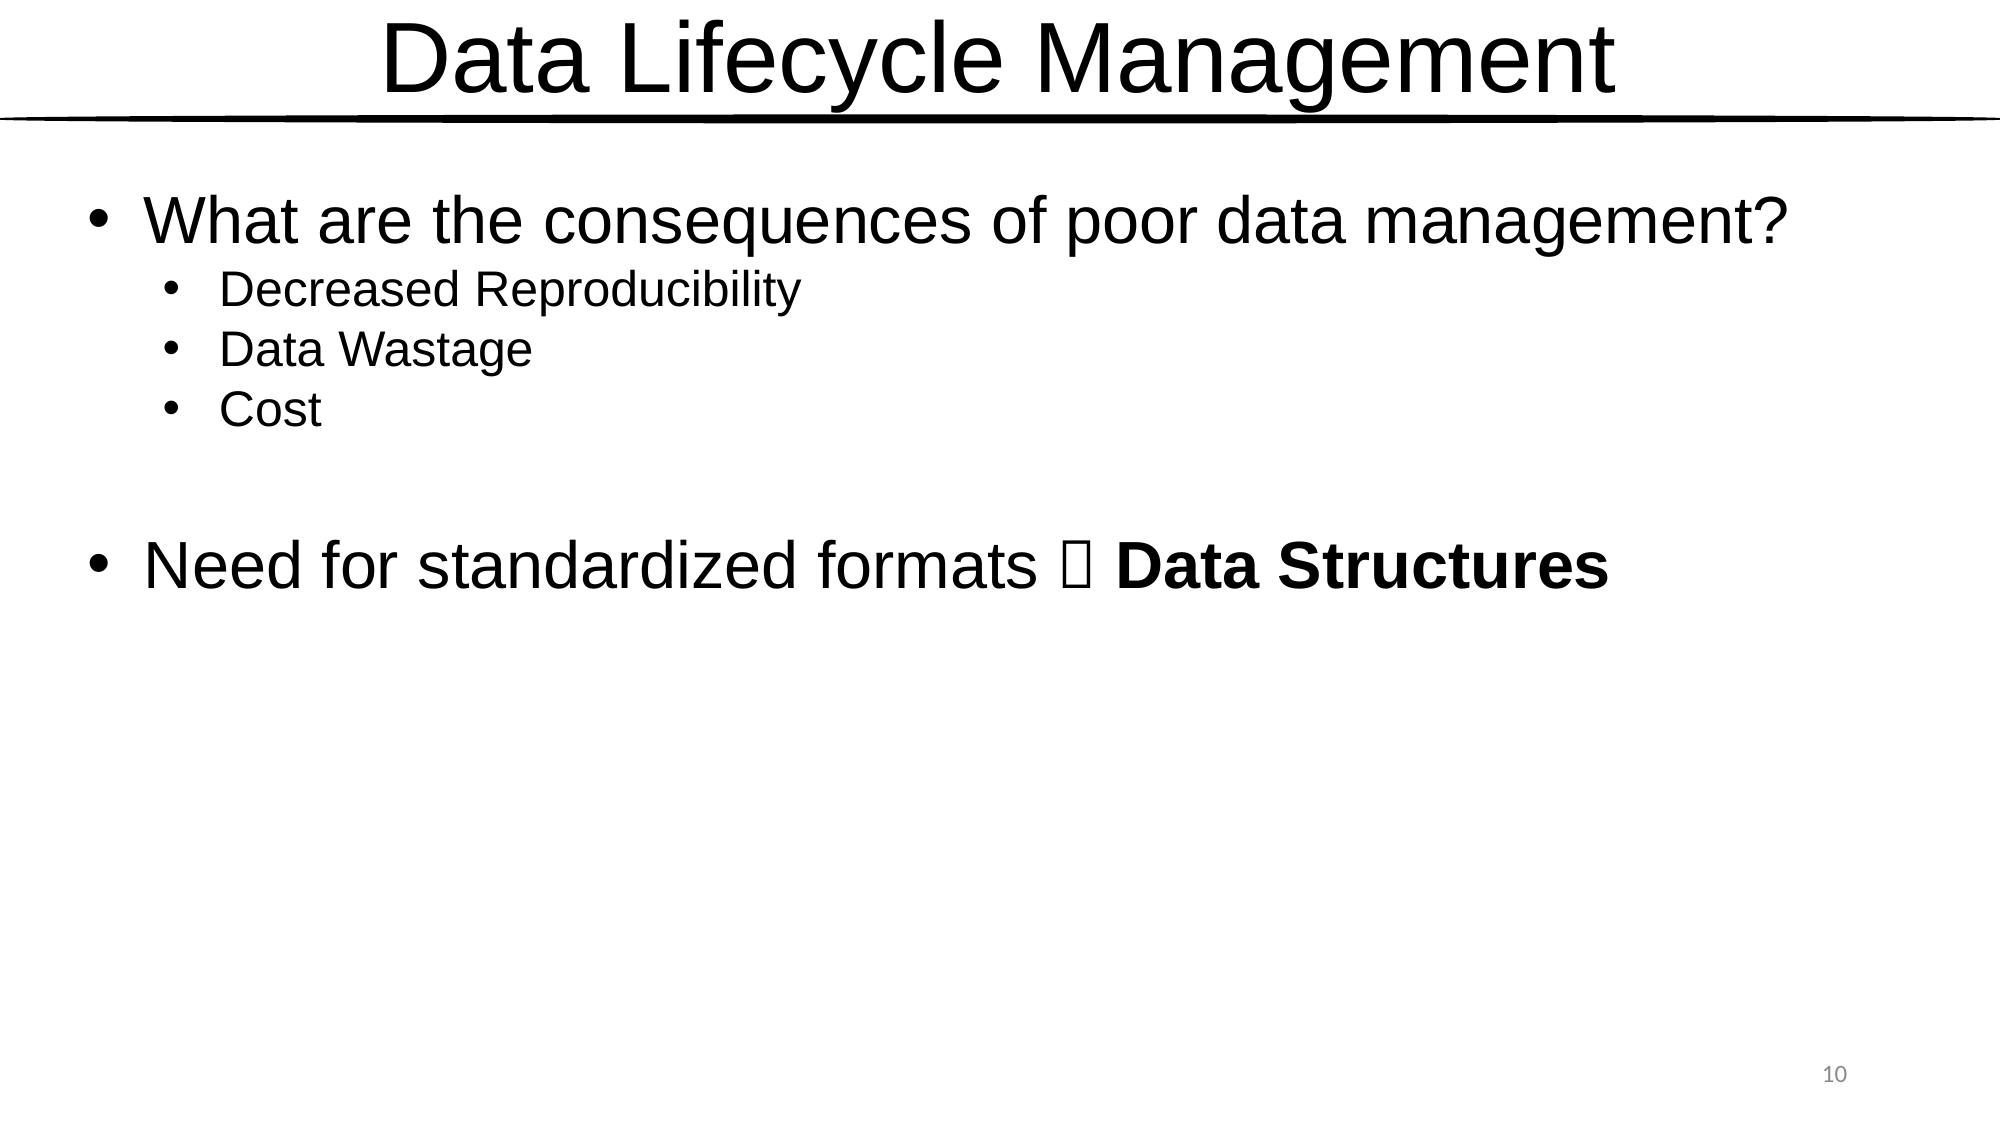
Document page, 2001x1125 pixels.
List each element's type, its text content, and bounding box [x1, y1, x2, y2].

title Data Lifecycle Management [135, 1, 1861, 116]
text_box Need for standardized formats [72, 514, 1041, 610]
text_box  Data Structures [1041, 514, 1654, 610]
text_box What are the consequences of poor data management? Decreased Reproducibility Data Wastage Cost [72, 169, 1922, 445]
slide_number 10 [1412, 1042, 1863, 1103]
text_box [0, 115, 2000, 123]
